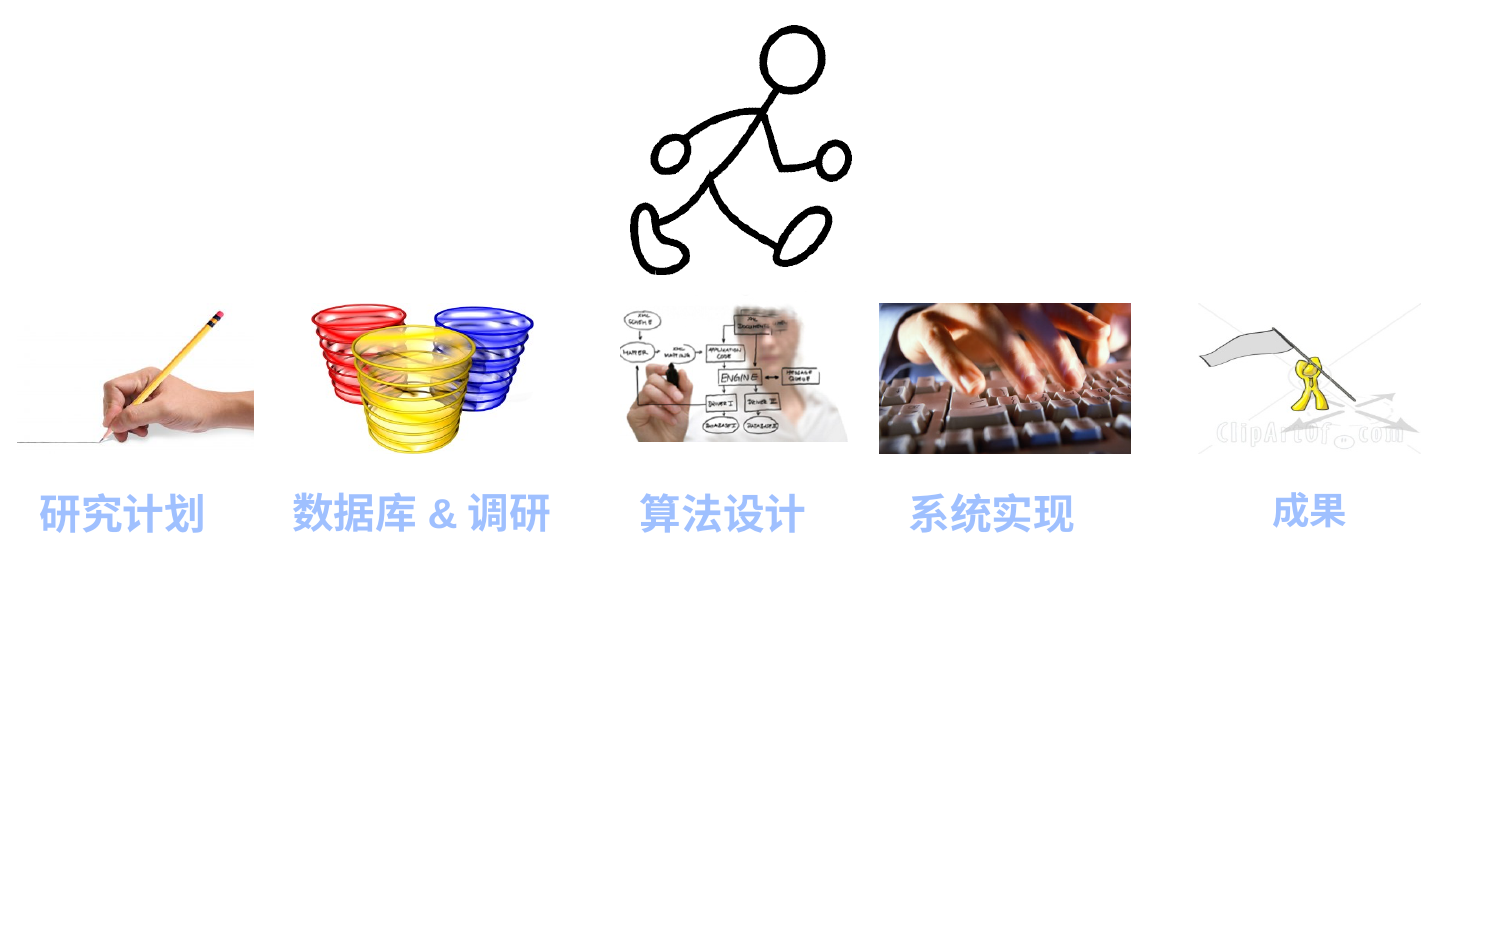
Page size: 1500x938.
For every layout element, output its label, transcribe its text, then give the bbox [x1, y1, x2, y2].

text_box 成果 [1257, 479, 1362, 540]
picture [17, 303, 255, 454]
picture [879, 303, 1131, 454]
picture [620, 291, 848, 442]
text_box 算法设计 [624, 480, 847, 546]
text_box 研究计划 [24, 480, 247, 546]
text_box 数据库&调研 [277, 479, 573, 545]
picture [1198, 303, 1421, 454]
text_box 系统实现 [893, 480, 1117, 546]
picture [311, 303, 534, 454]
picture [629, 24, 877, 275]
